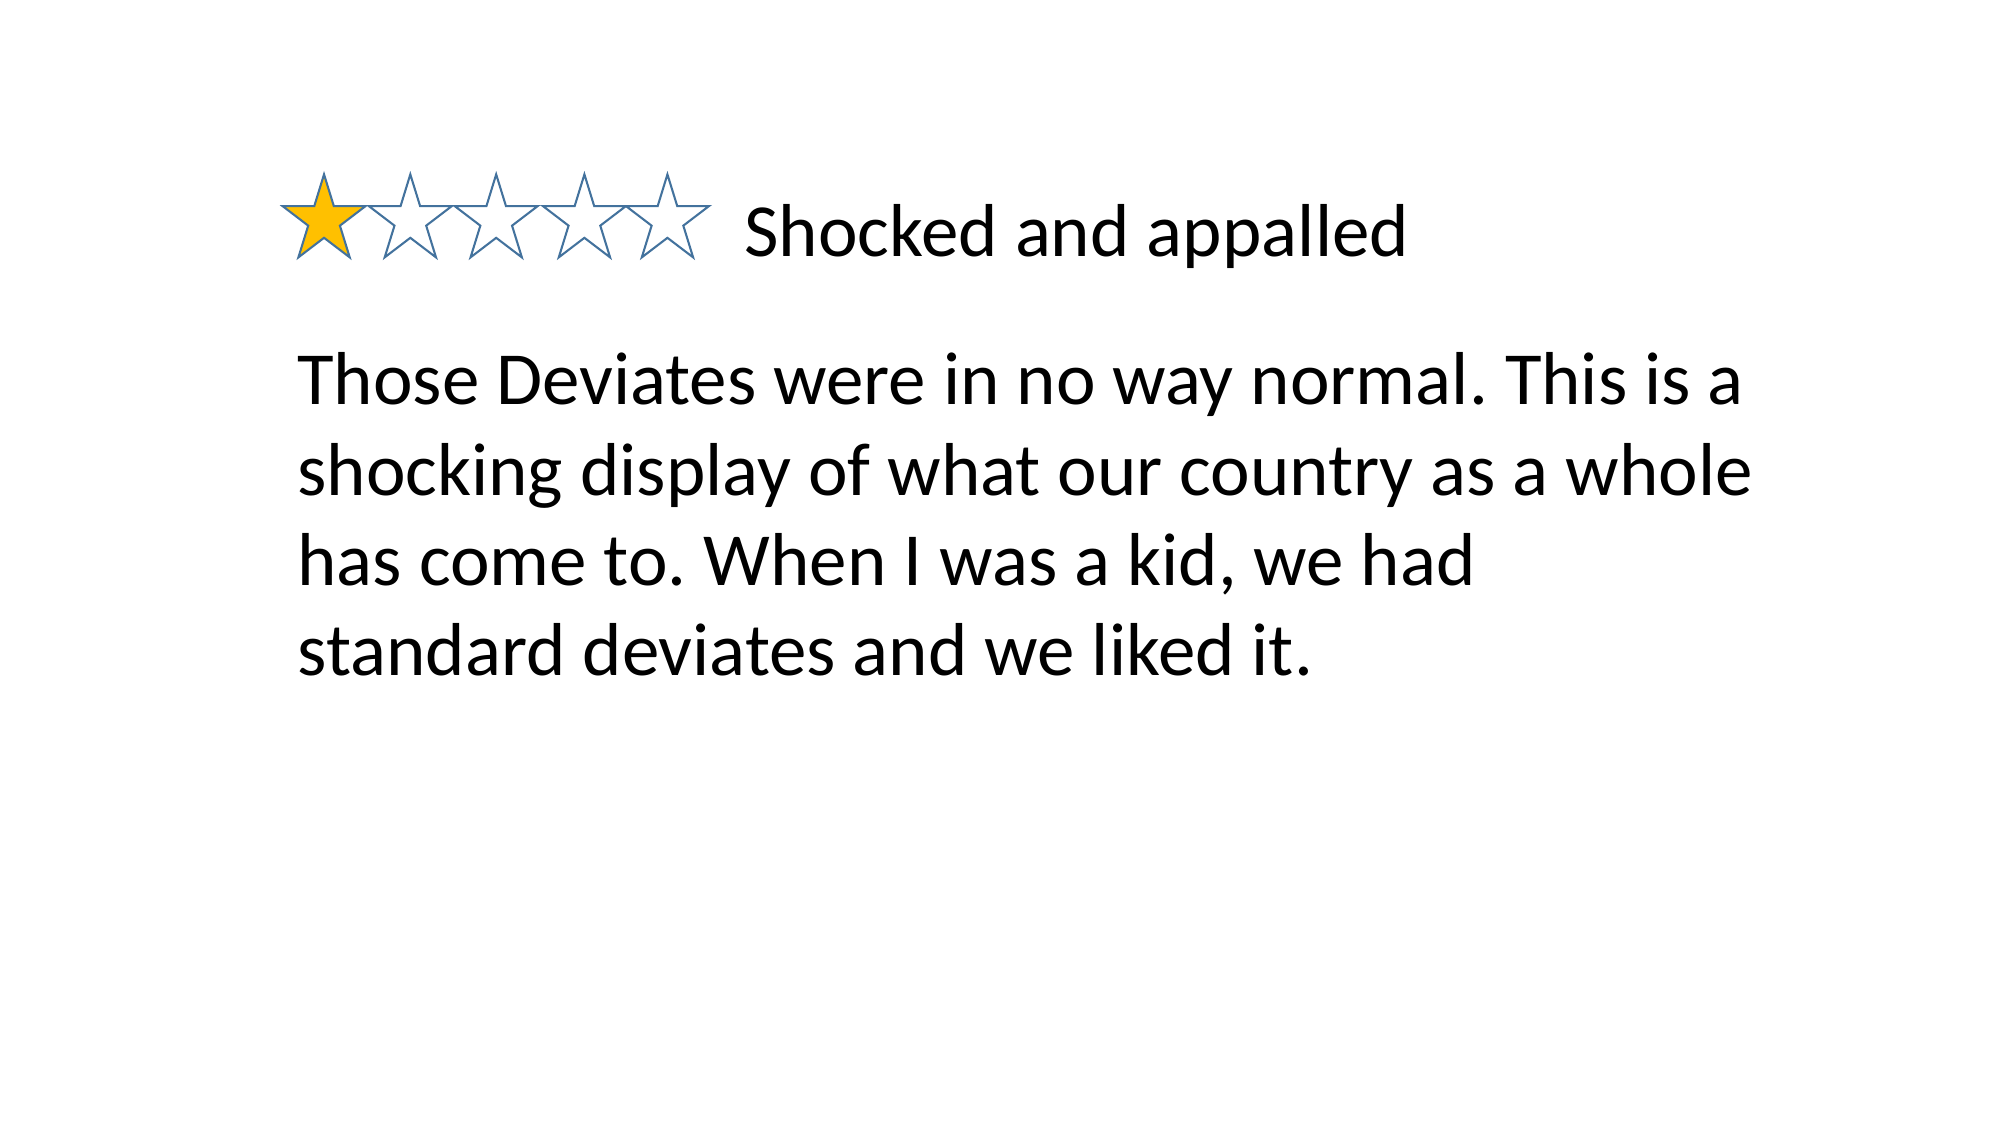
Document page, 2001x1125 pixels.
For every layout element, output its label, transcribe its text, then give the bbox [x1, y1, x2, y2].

text_box Those Deviates were in no way normal. This is a shocking display of what our country as a whole has come to. When I was a kid, we had standard deviates and we liked it. [282, 242, 1774, 698]
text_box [282, 174, 710, 258]
text_box Shocked and appalled [729, 174, 1587, 280]
